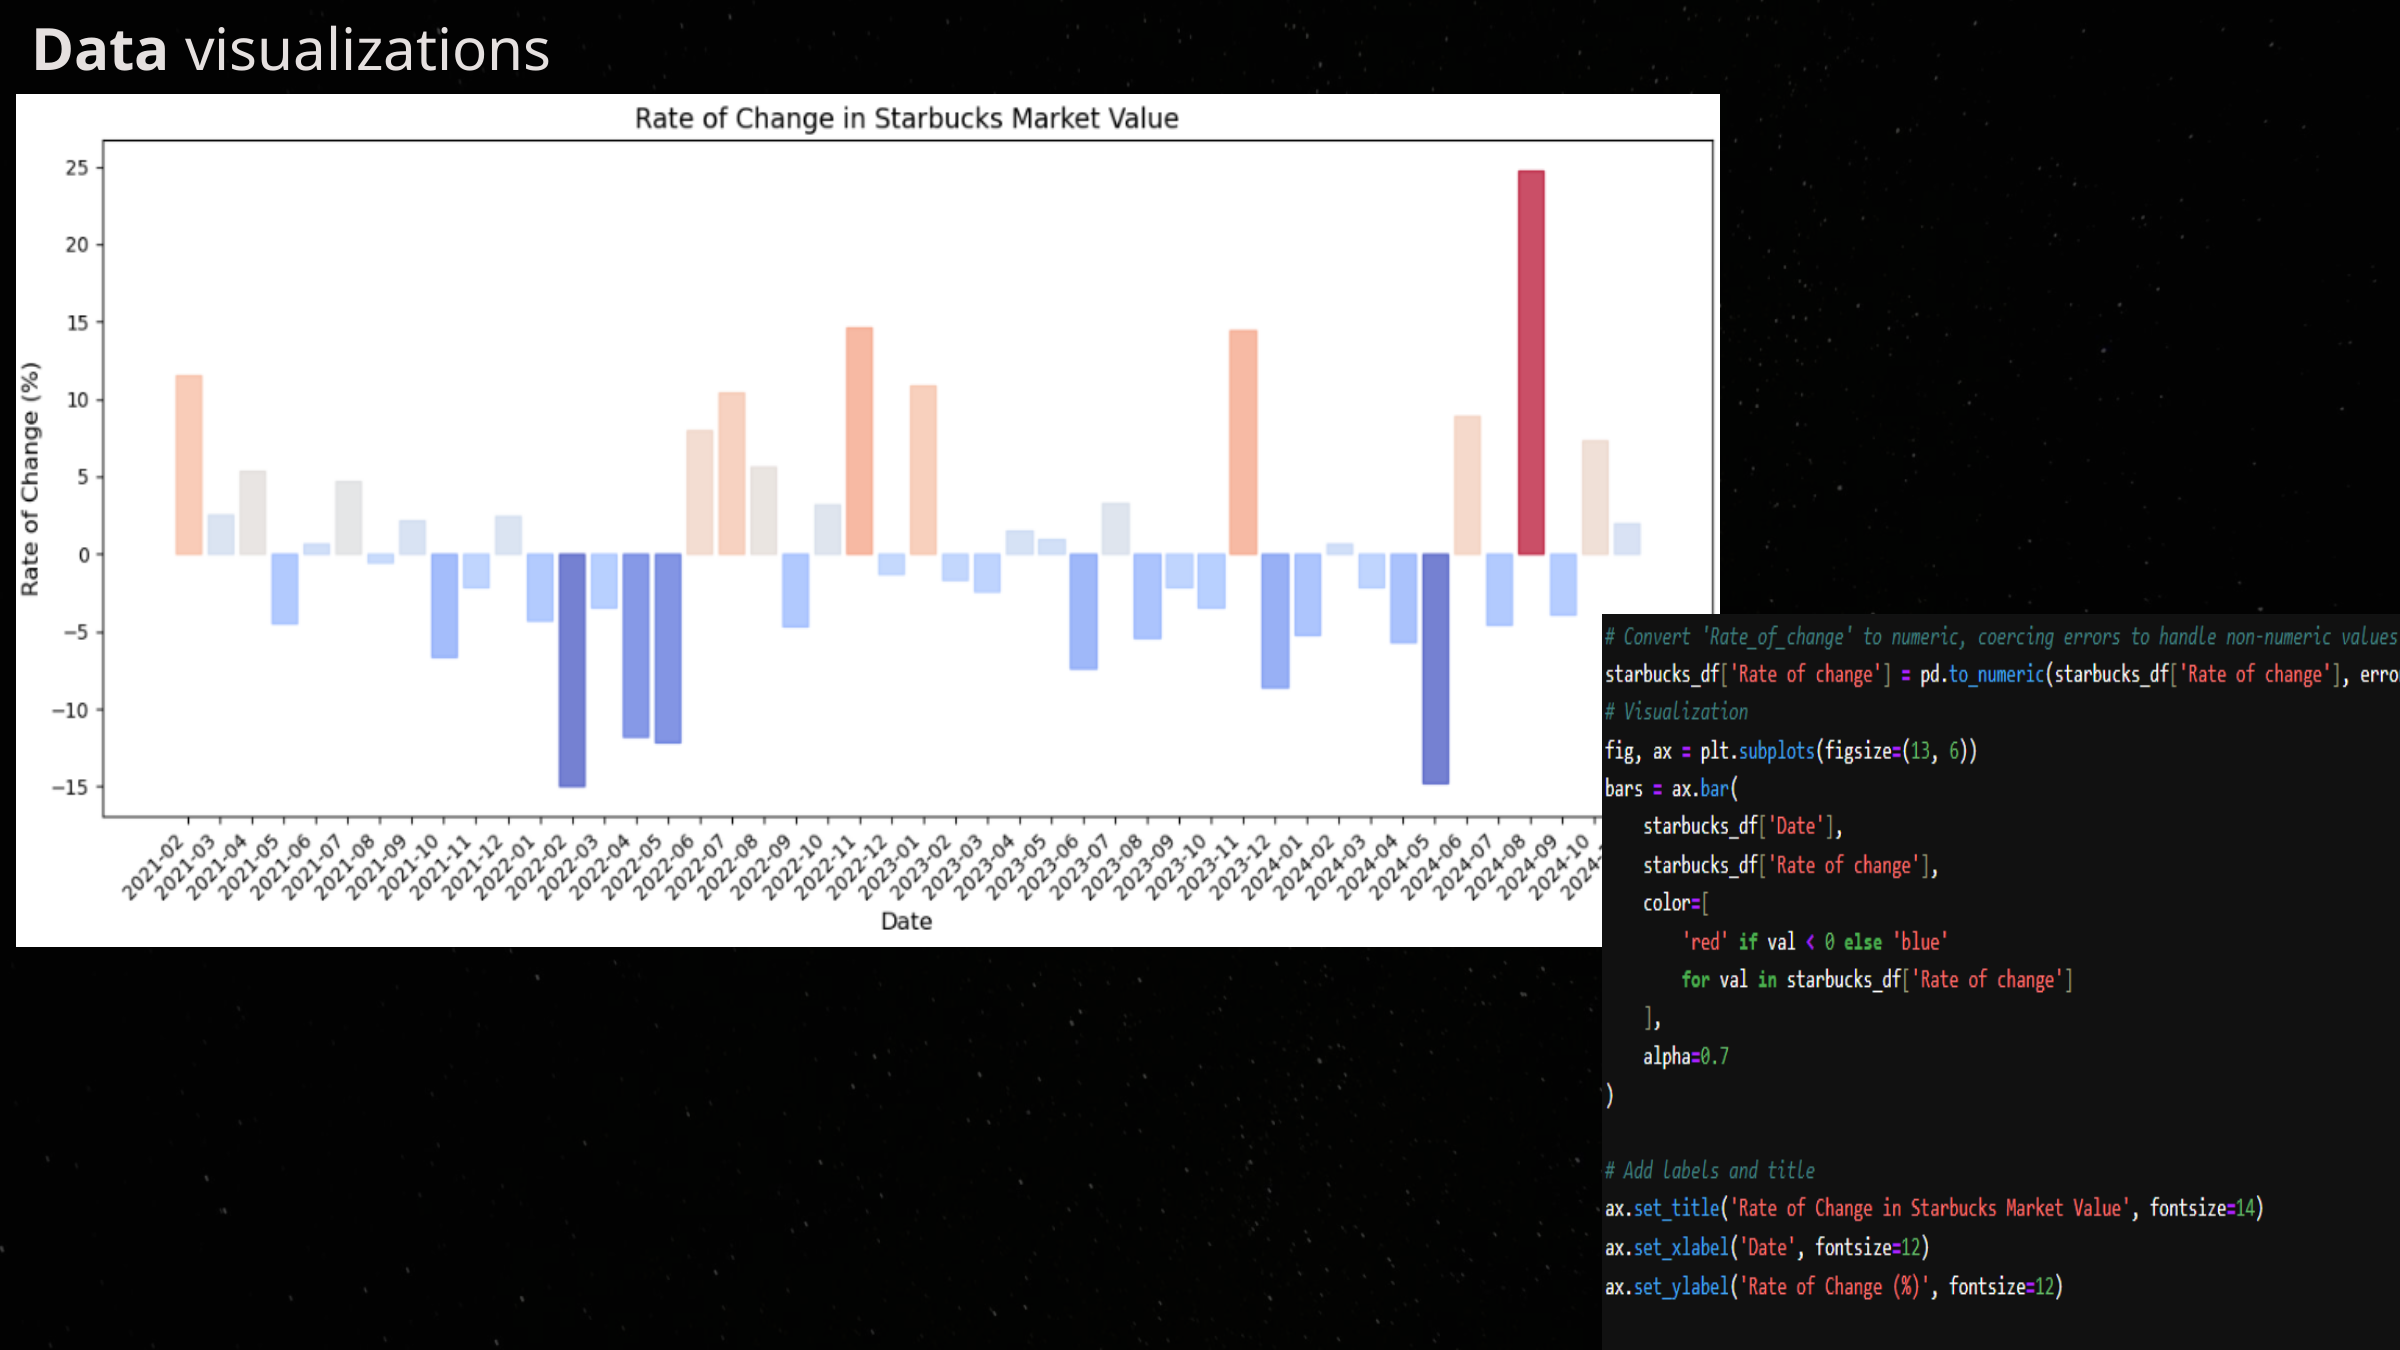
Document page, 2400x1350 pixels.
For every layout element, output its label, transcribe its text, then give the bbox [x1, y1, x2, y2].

text_box Data visualizations [16, 19, 1220, 90]
picture [0, 0, 2400, 1350]
